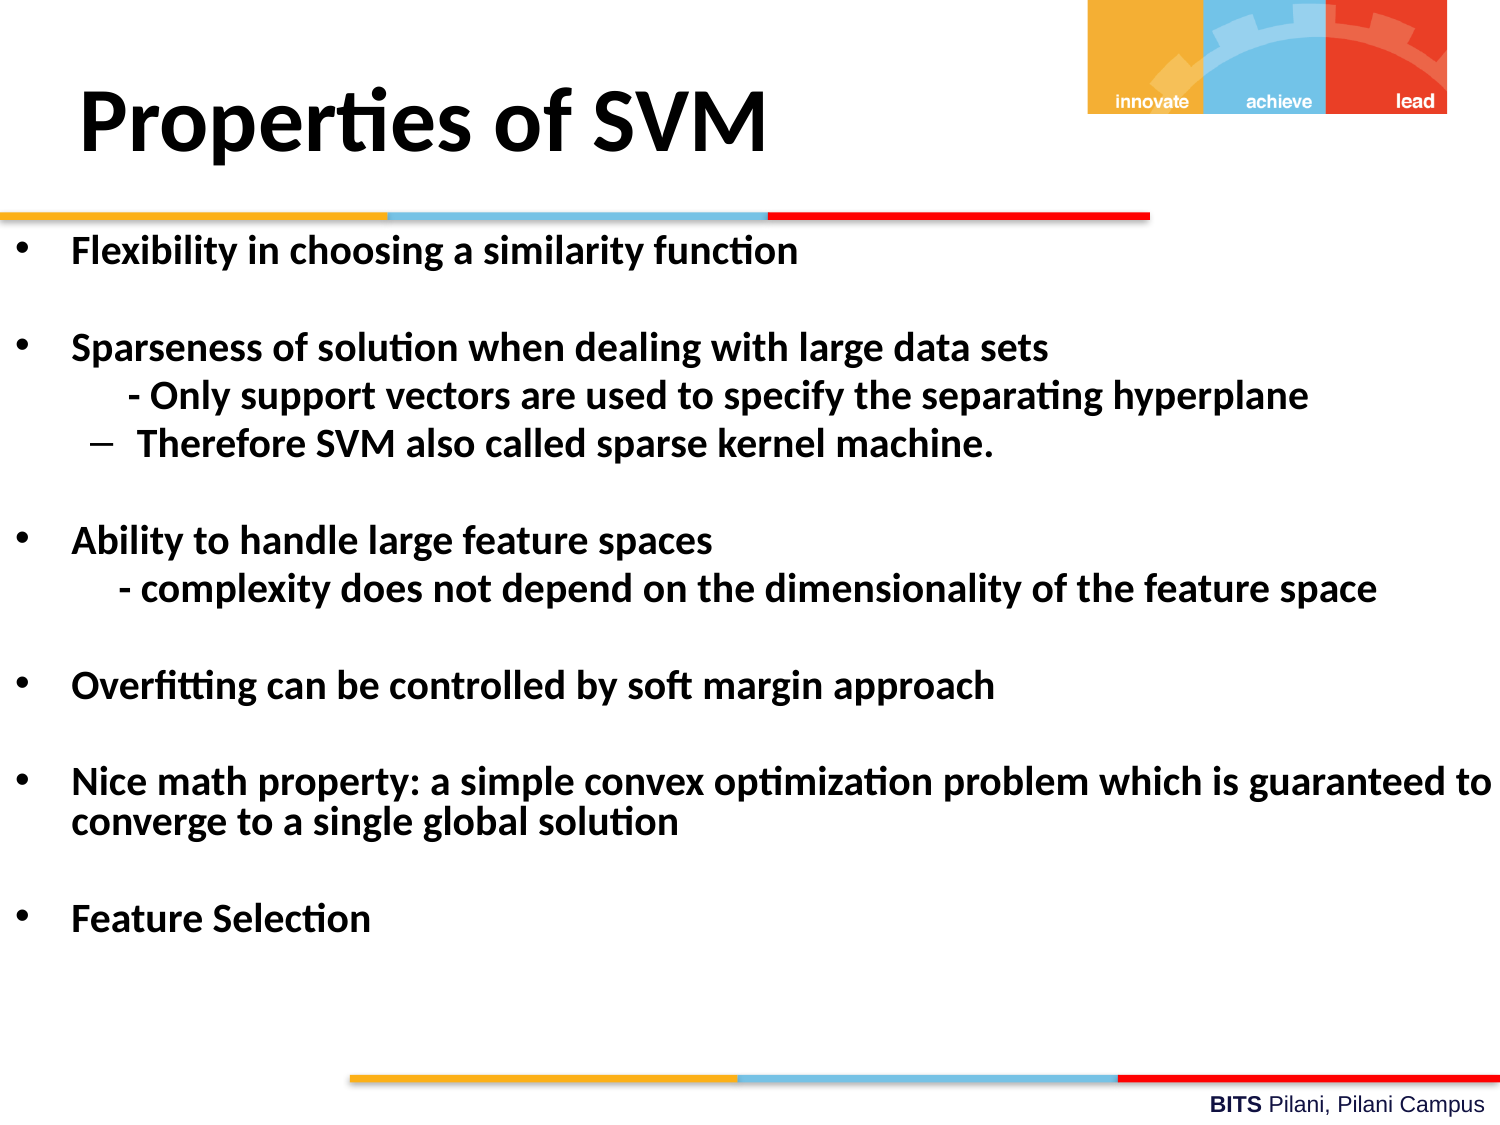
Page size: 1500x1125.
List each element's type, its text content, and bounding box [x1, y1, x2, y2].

list Flexibility in choosing a similarity function Sparseness of solution when dealing with large data sets - Only support vectors are used to specify the separating hyperplane Therefore SVM also called sparse kernel machine. Ability to handle large feature spaces - complexity does not depend on the dimensionality of the feature space Overfitting can be controlled by soft margin approach Nice math property: a simple convex optimization problem which is guaranteed to converge to a single global solution Feature Selection [0, 224, 1500, 1125]
title Properties of SVM [64, 45, 1069, 185]
picture [1087, 0, 1448, 114]
